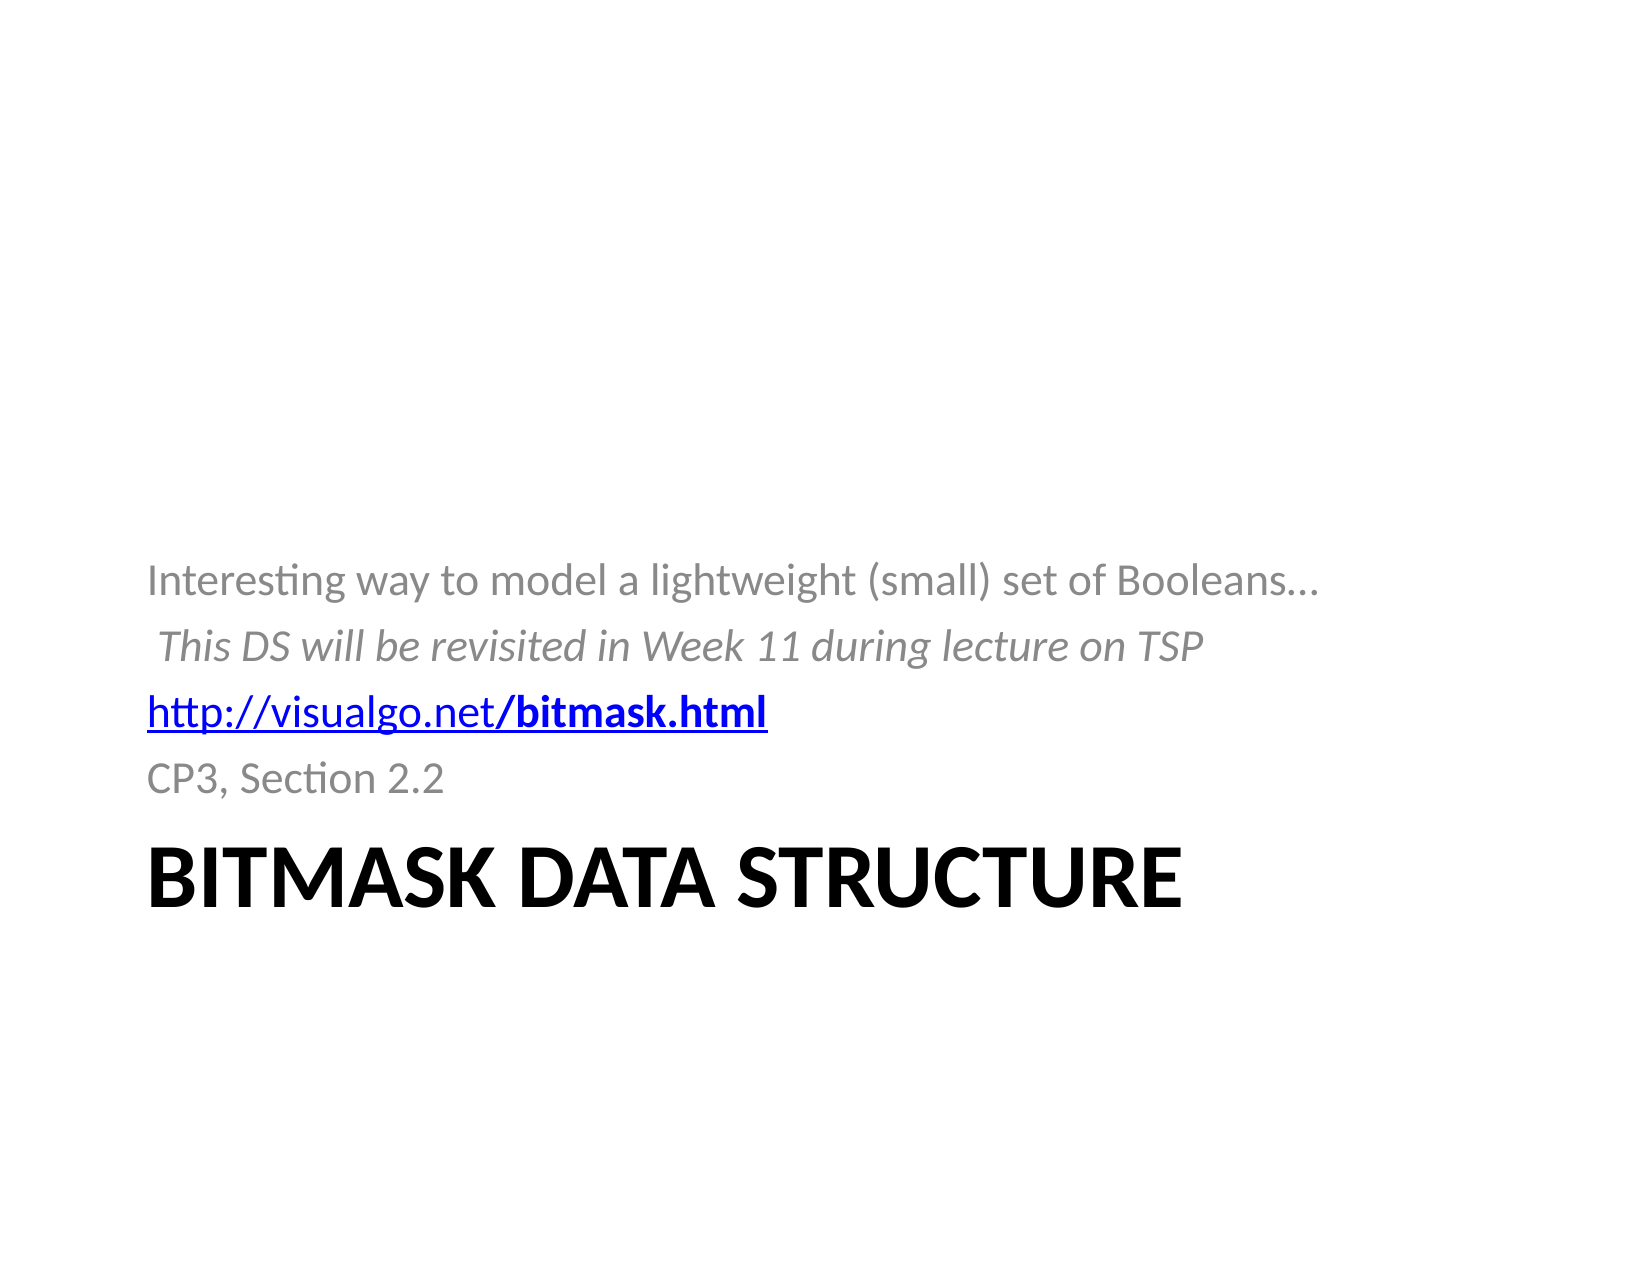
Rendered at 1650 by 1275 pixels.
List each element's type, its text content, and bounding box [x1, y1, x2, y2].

text_box CP3, Section 2.2 BITMASK DATA STRUCTURE [144, 747, 1188, 927]
text_box Interesting way to model a lightweight (small) set of Booleans… This DS will be revisited in Week 11 during lecture on TSP http://visualgo.net/bitmask.html [144, 538, 1327, 737]
